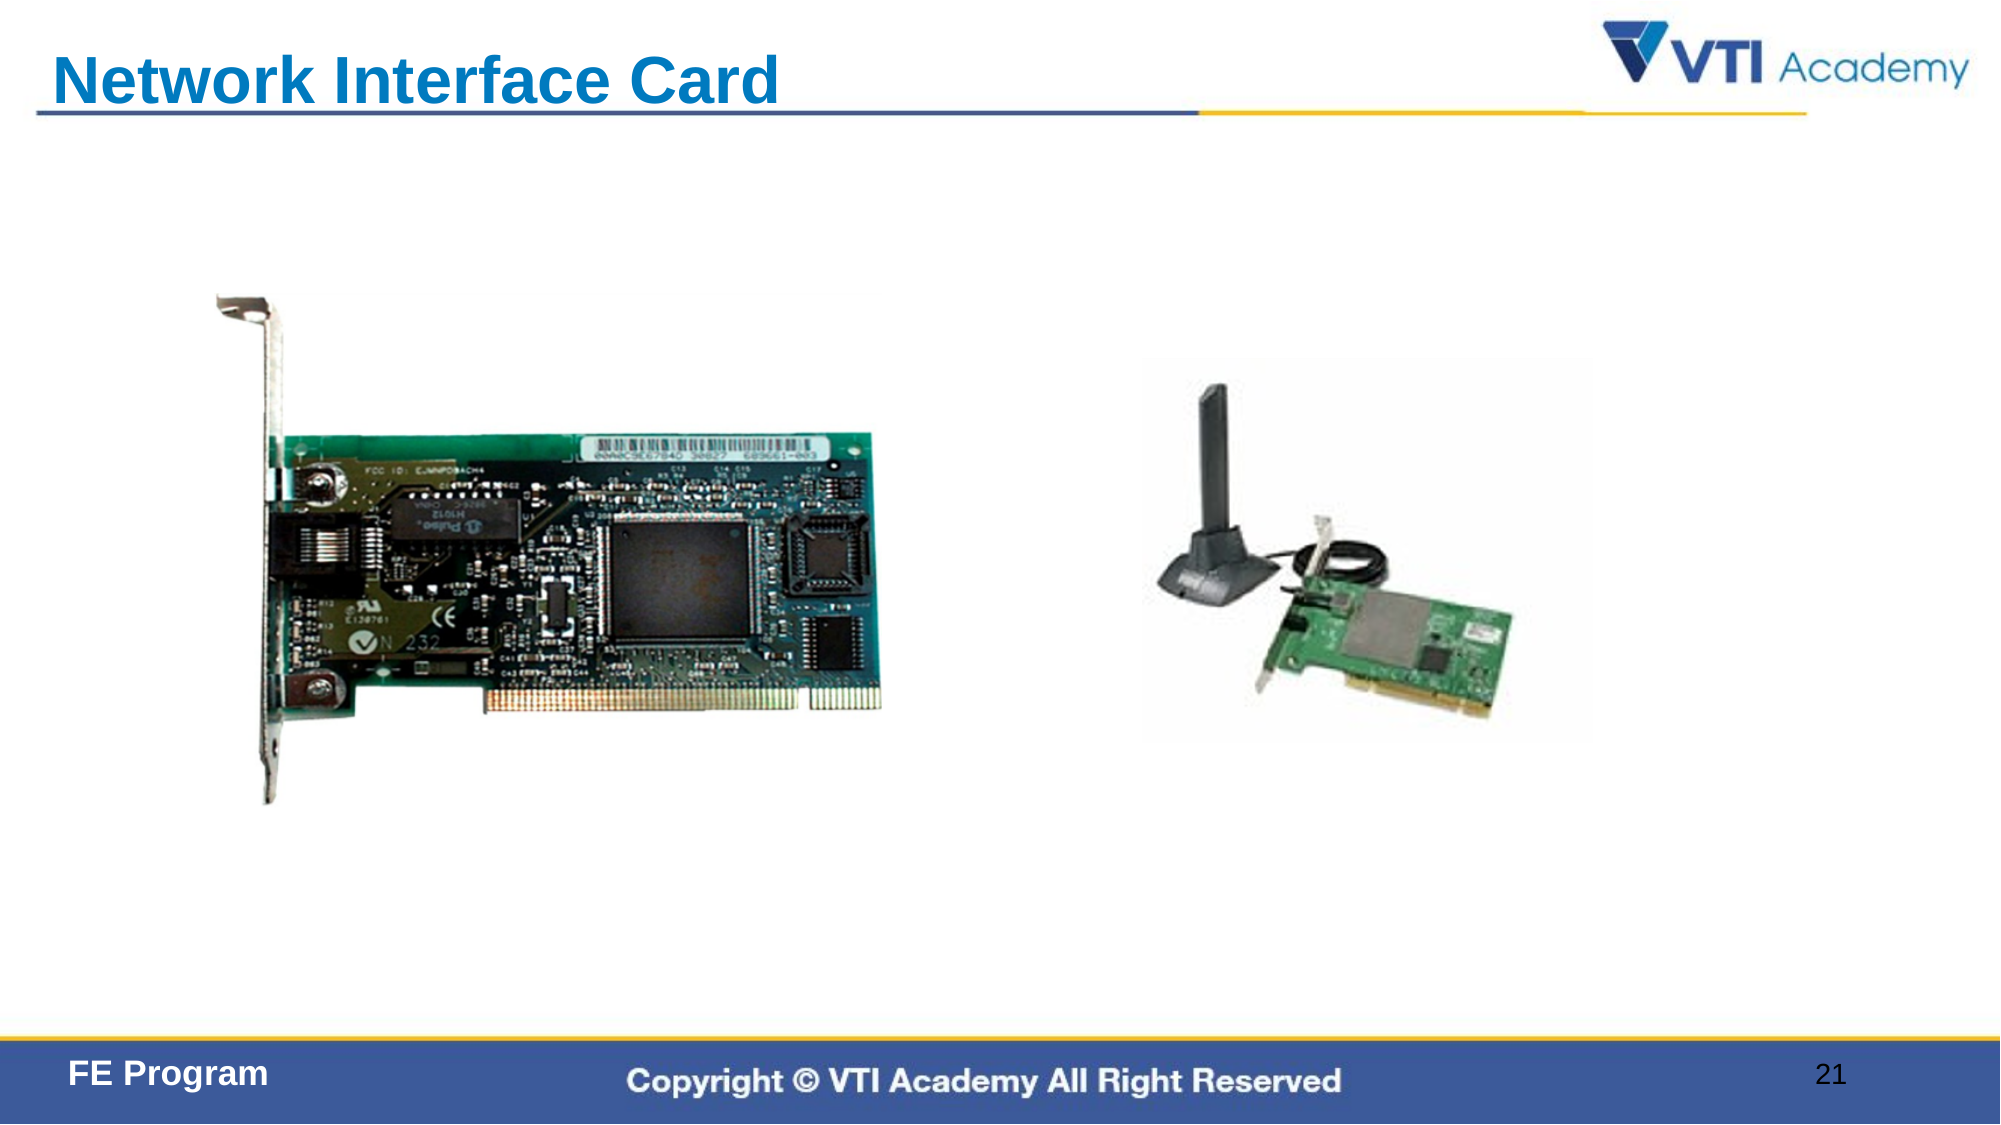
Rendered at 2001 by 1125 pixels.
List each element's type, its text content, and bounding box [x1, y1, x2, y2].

picture [0, 1, 2000, 1124]
title Network Interface Card [37, 37, 1763, 127]
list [213, 293, 882, 808]
slide_number 21 [1412, 1042, 1863, 1103]
